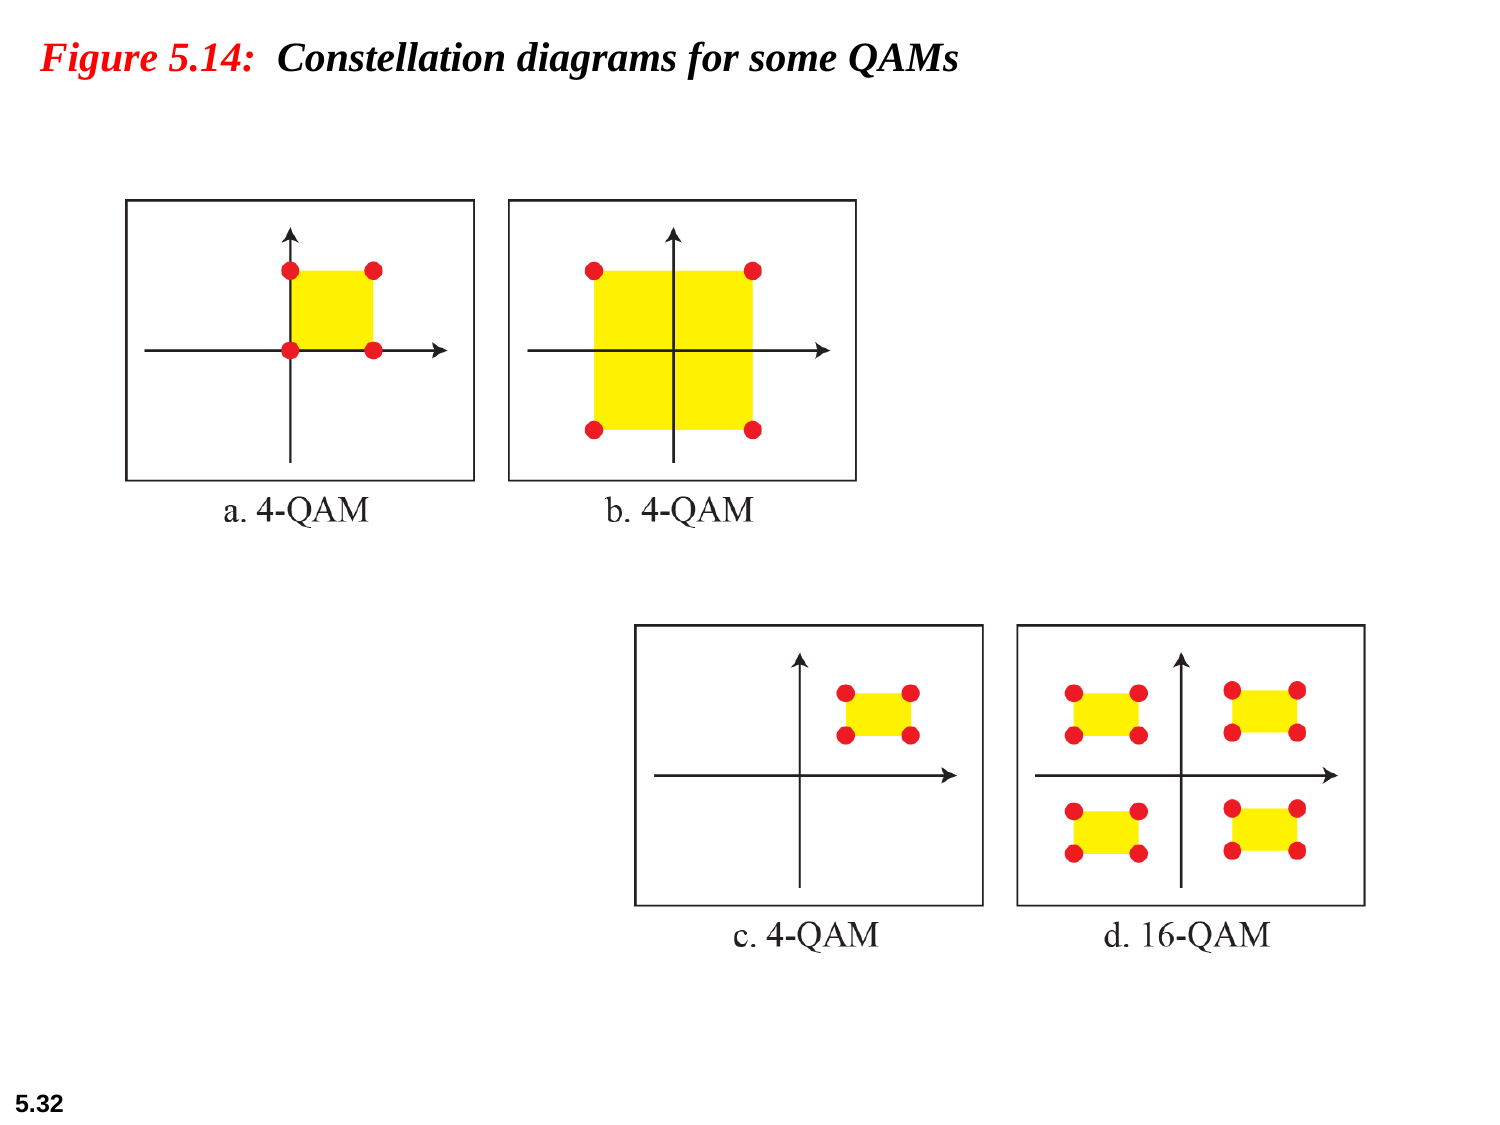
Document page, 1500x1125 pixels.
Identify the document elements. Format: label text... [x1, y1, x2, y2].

text_box 5.32 [0, 1049, 313, 1125]
picture [124, 199, 857, 532]
picture [634, 624, 1367, 957]
text_box Figure 5.14: Constellation diagrams for some QAMs [24, 22, 1363, 87]
